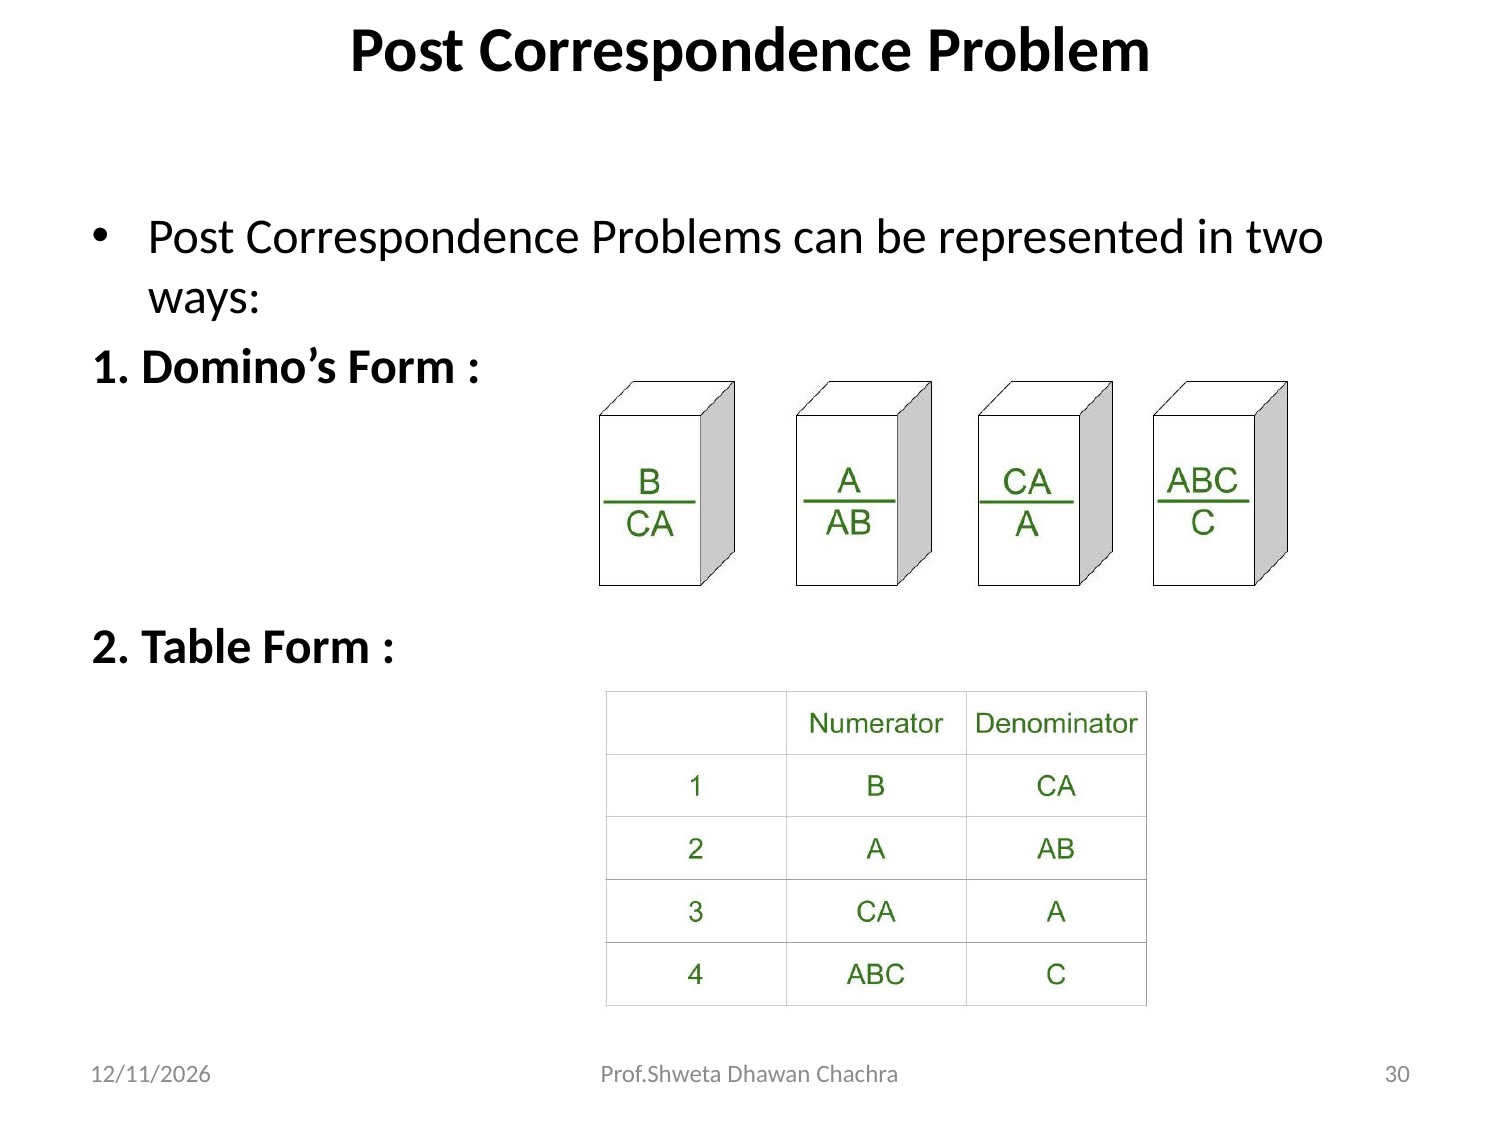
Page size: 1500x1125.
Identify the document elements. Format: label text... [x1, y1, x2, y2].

slide_number 30 [1074, 1042, 1425, 1103]
picture [525, 290, 1334, 1040]
title Post Correspondence Problem [76, 0, 1427, 93]
footer Prof.Shweta Dhawan Chachra [512, 1042, 988, 1103]
list Post Correspondence Problems can be represented in two ways: 1. Domino’s Form : 2. Table Form : [76, 196, 1427, 939]
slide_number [75, 1042, 425, 1103]
